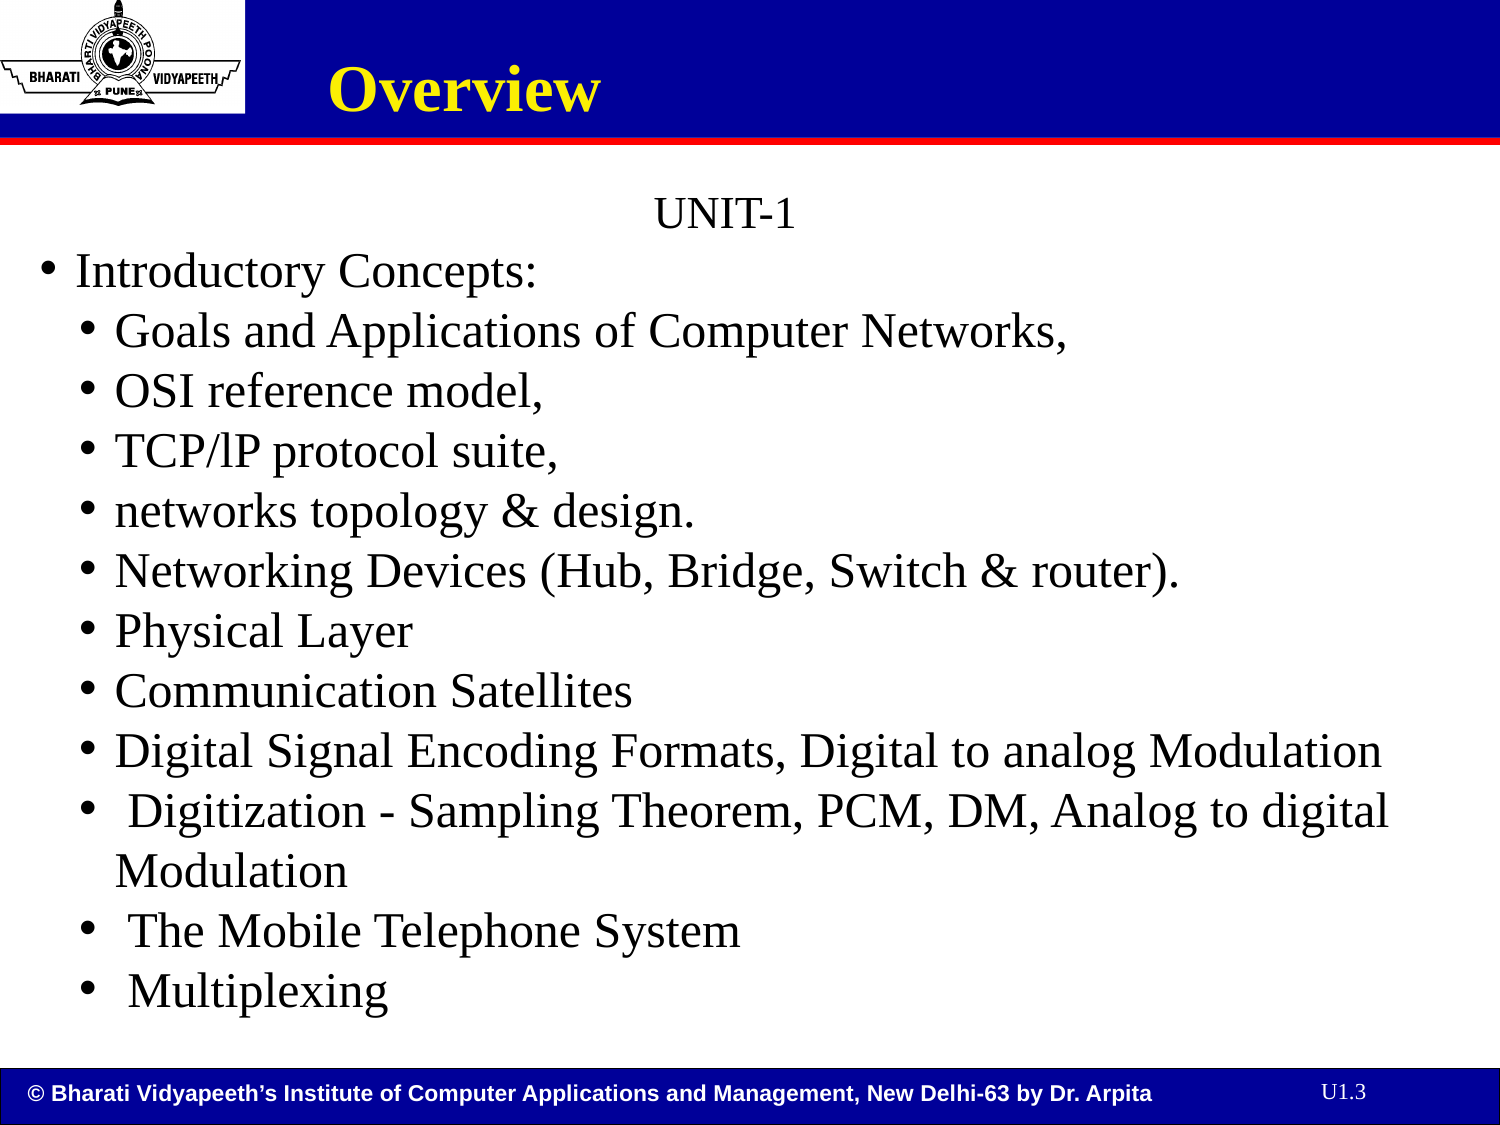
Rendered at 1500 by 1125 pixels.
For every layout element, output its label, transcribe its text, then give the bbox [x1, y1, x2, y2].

picture [0, 0, 241, 106]
list Overview [312, 37, 1426, 151]
text_box UNIT-1 Introductory Concepts: Goals and Applications of Computer Networks, OSI reference model, TCP/lP protocol suite, networks topology & design. Networking Devices (Hub, Bridge, Switch & router). Physical Layer Communication Satellites Digital Signal Encoding Formats, Digital to analog Modulation Digitization - Sampling Theorem, PCM, DM, Analog to digital Modulation The Mobile Telephone System Multiplexing [24, 174, 1438, 1025]
